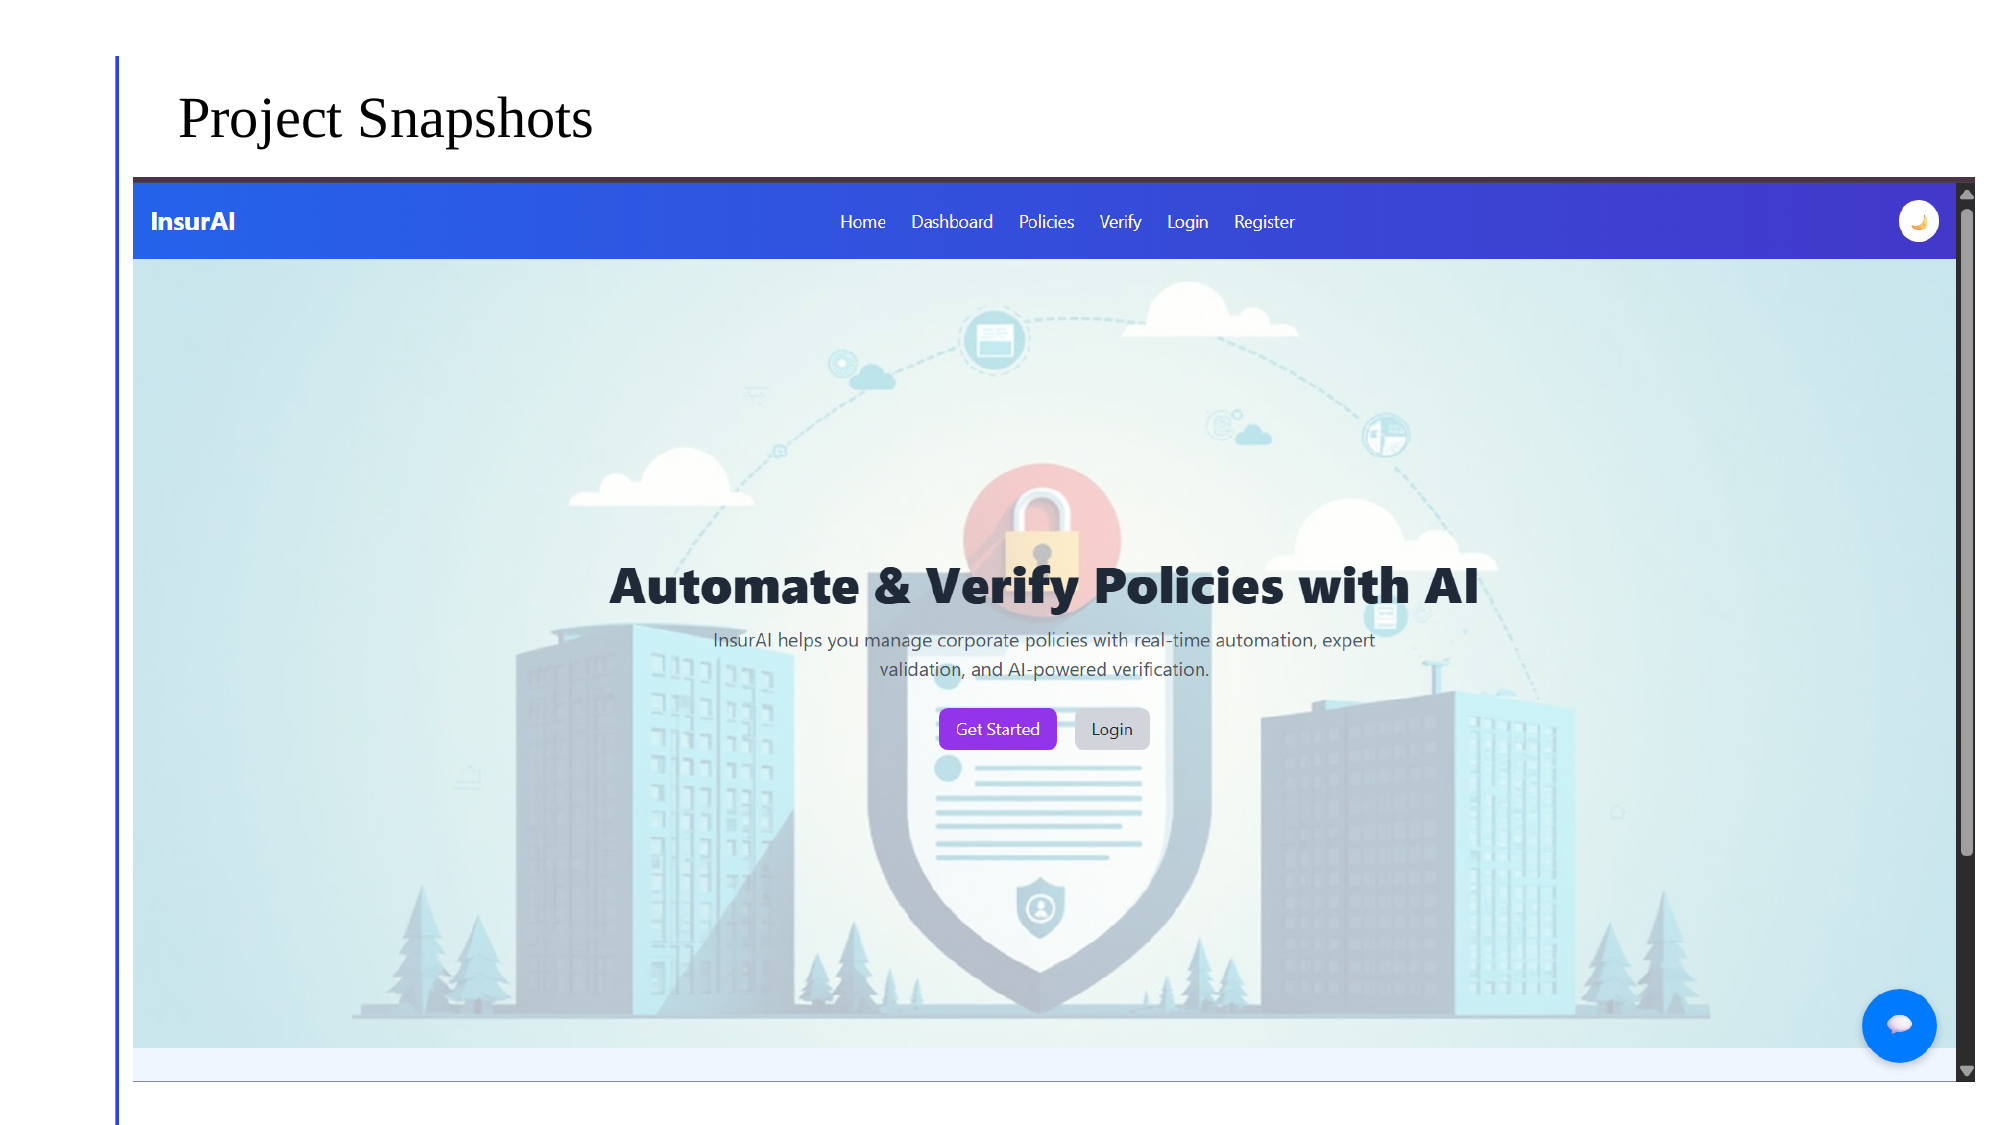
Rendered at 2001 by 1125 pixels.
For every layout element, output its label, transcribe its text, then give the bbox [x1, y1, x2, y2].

text_box Project Snapshots [163, 71, 650, 157]
picture [133, 177, 1975, 1082]
